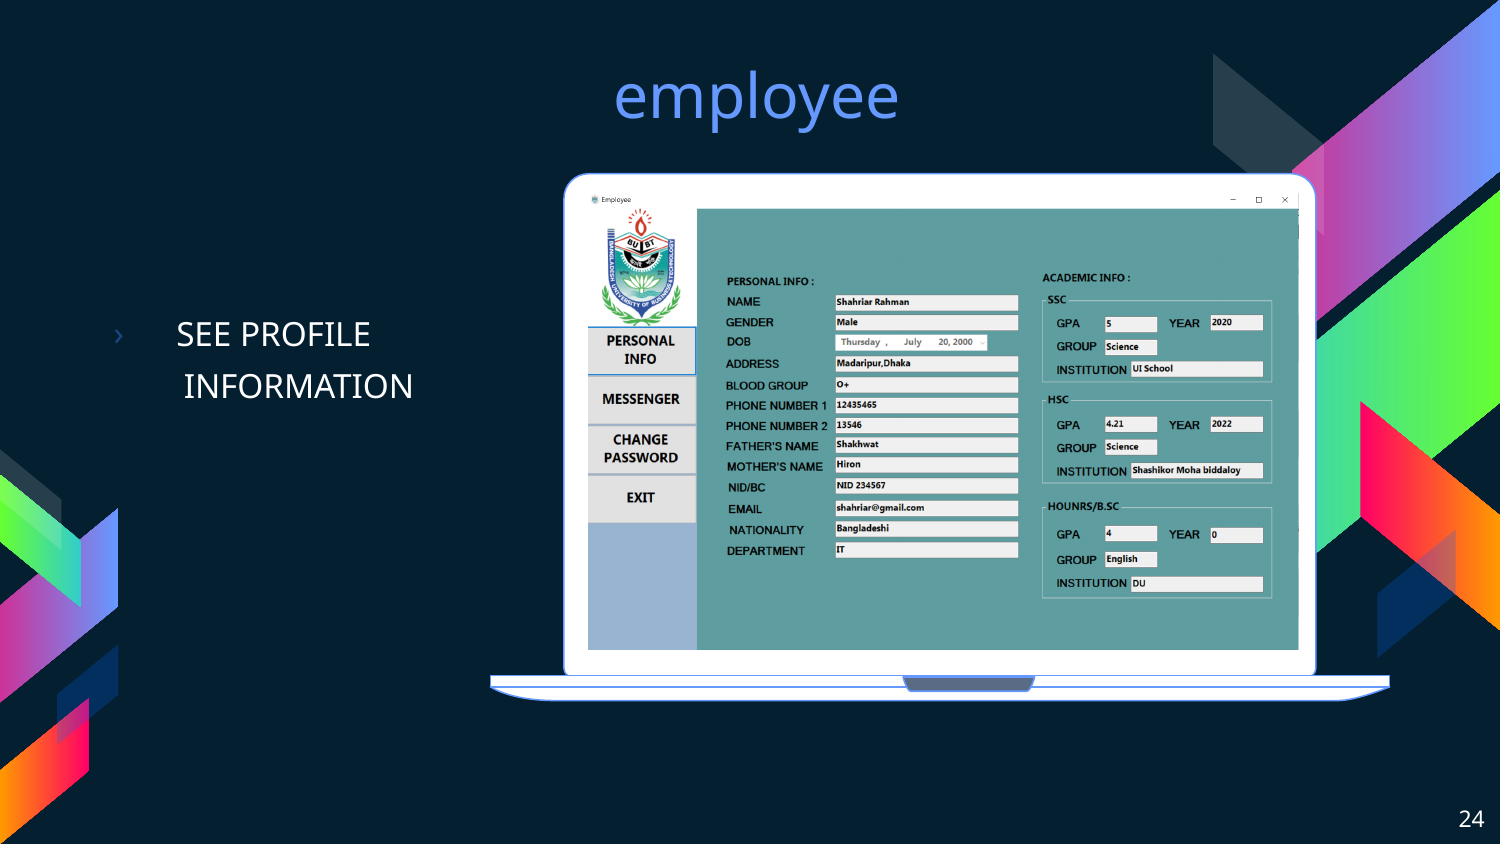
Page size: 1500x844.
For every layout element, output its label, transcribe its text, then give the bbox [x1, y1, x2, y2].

picture [587, 193, 1300, 651]
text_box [490, 173, 1390, 701]
text_box 24 [1403, 789, 1500, 844]
text_box employee [176, 41, 1241, 146]
text_box SEE PROFILE INFORMATION [86, 297, 1066, 752]
